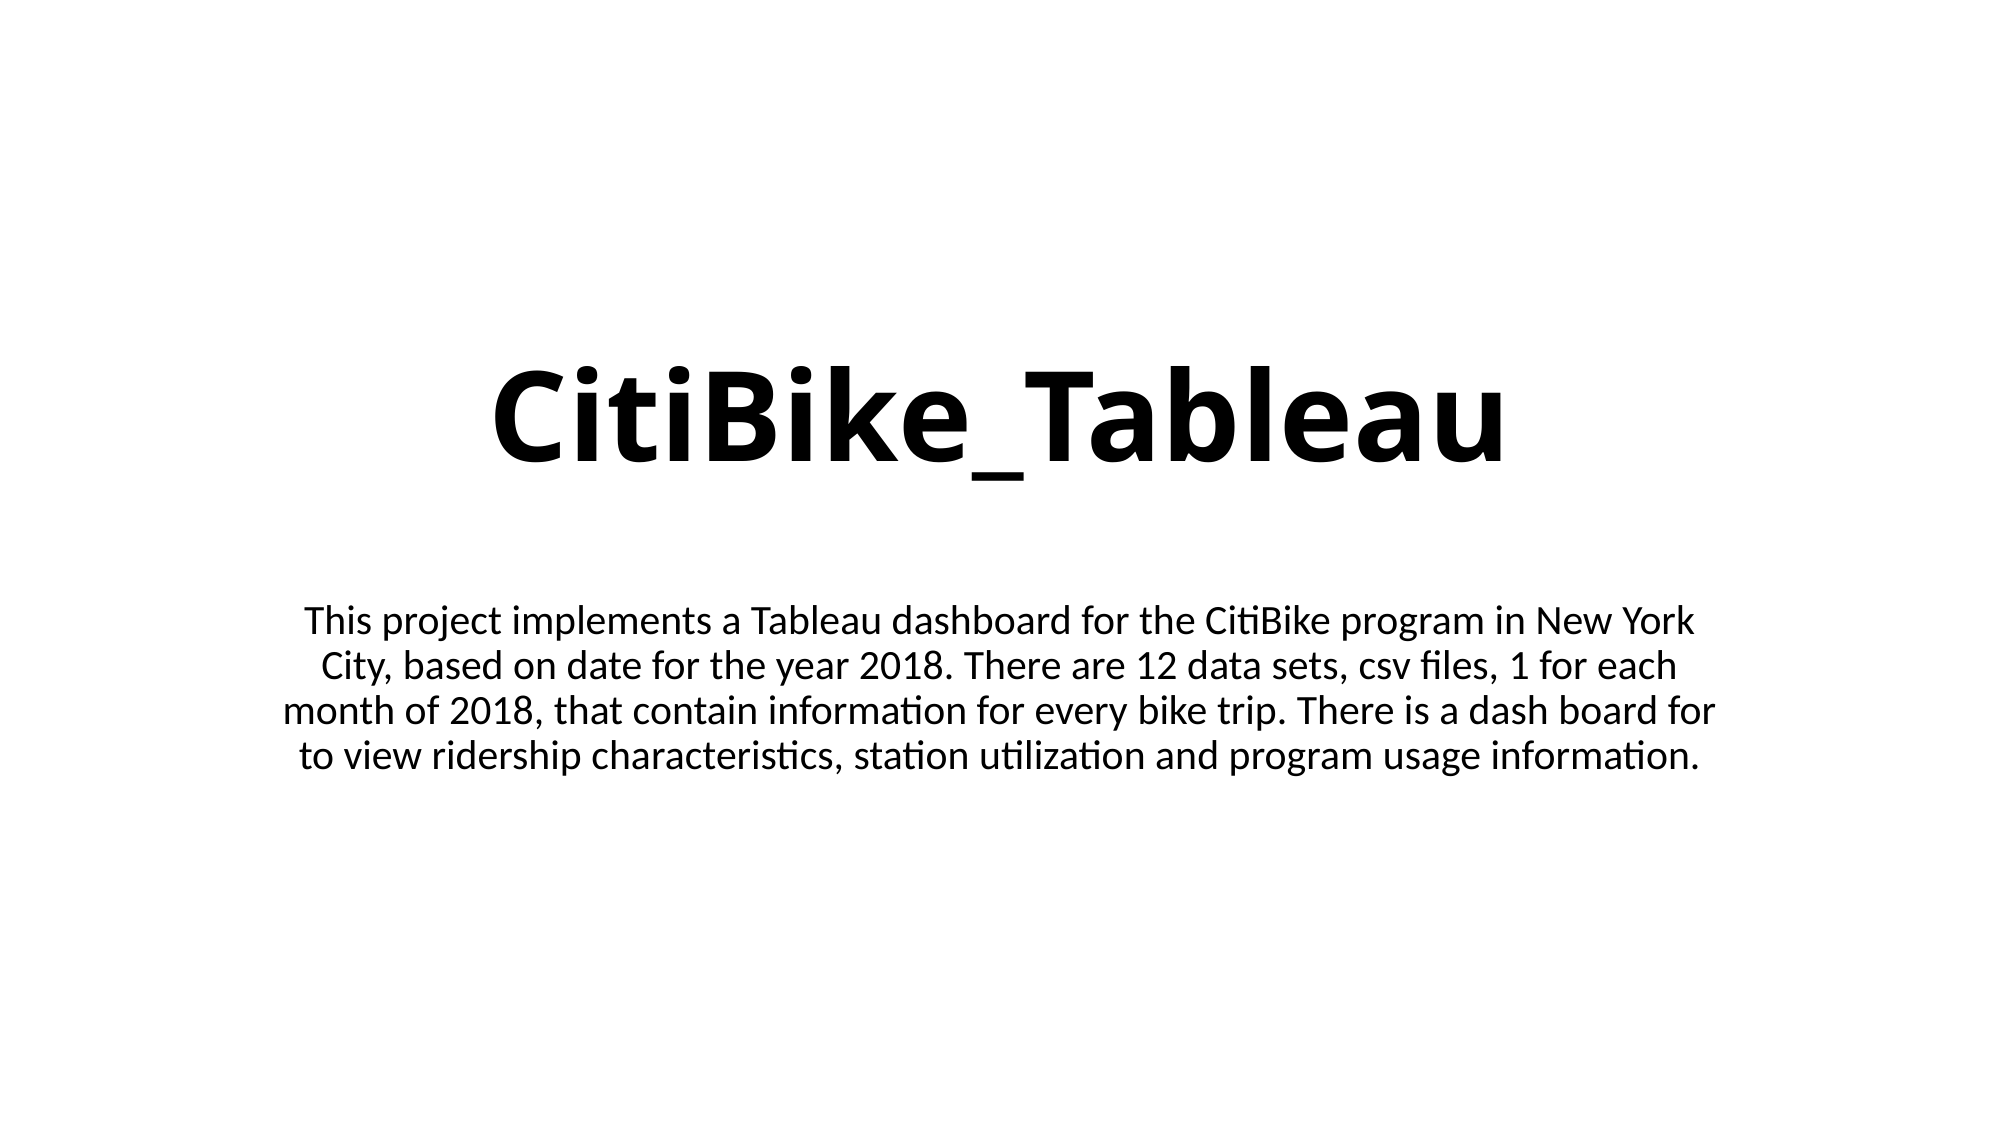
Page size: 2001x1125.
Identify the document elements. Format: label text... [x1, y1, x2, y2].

title CitiBike_Tableau [249, 184, 1750, 576]
subtitle This project implements a Tableau dashboard for the CitiBike program in New York City, based on date for the year 2018. There are 12 data sets, csv files, 1 for each month of 2018, that contain information for every bike trip. There is a dash board for to view ridership characteristics, station utilization and program usage information. [249, 590, 1750, 863]
